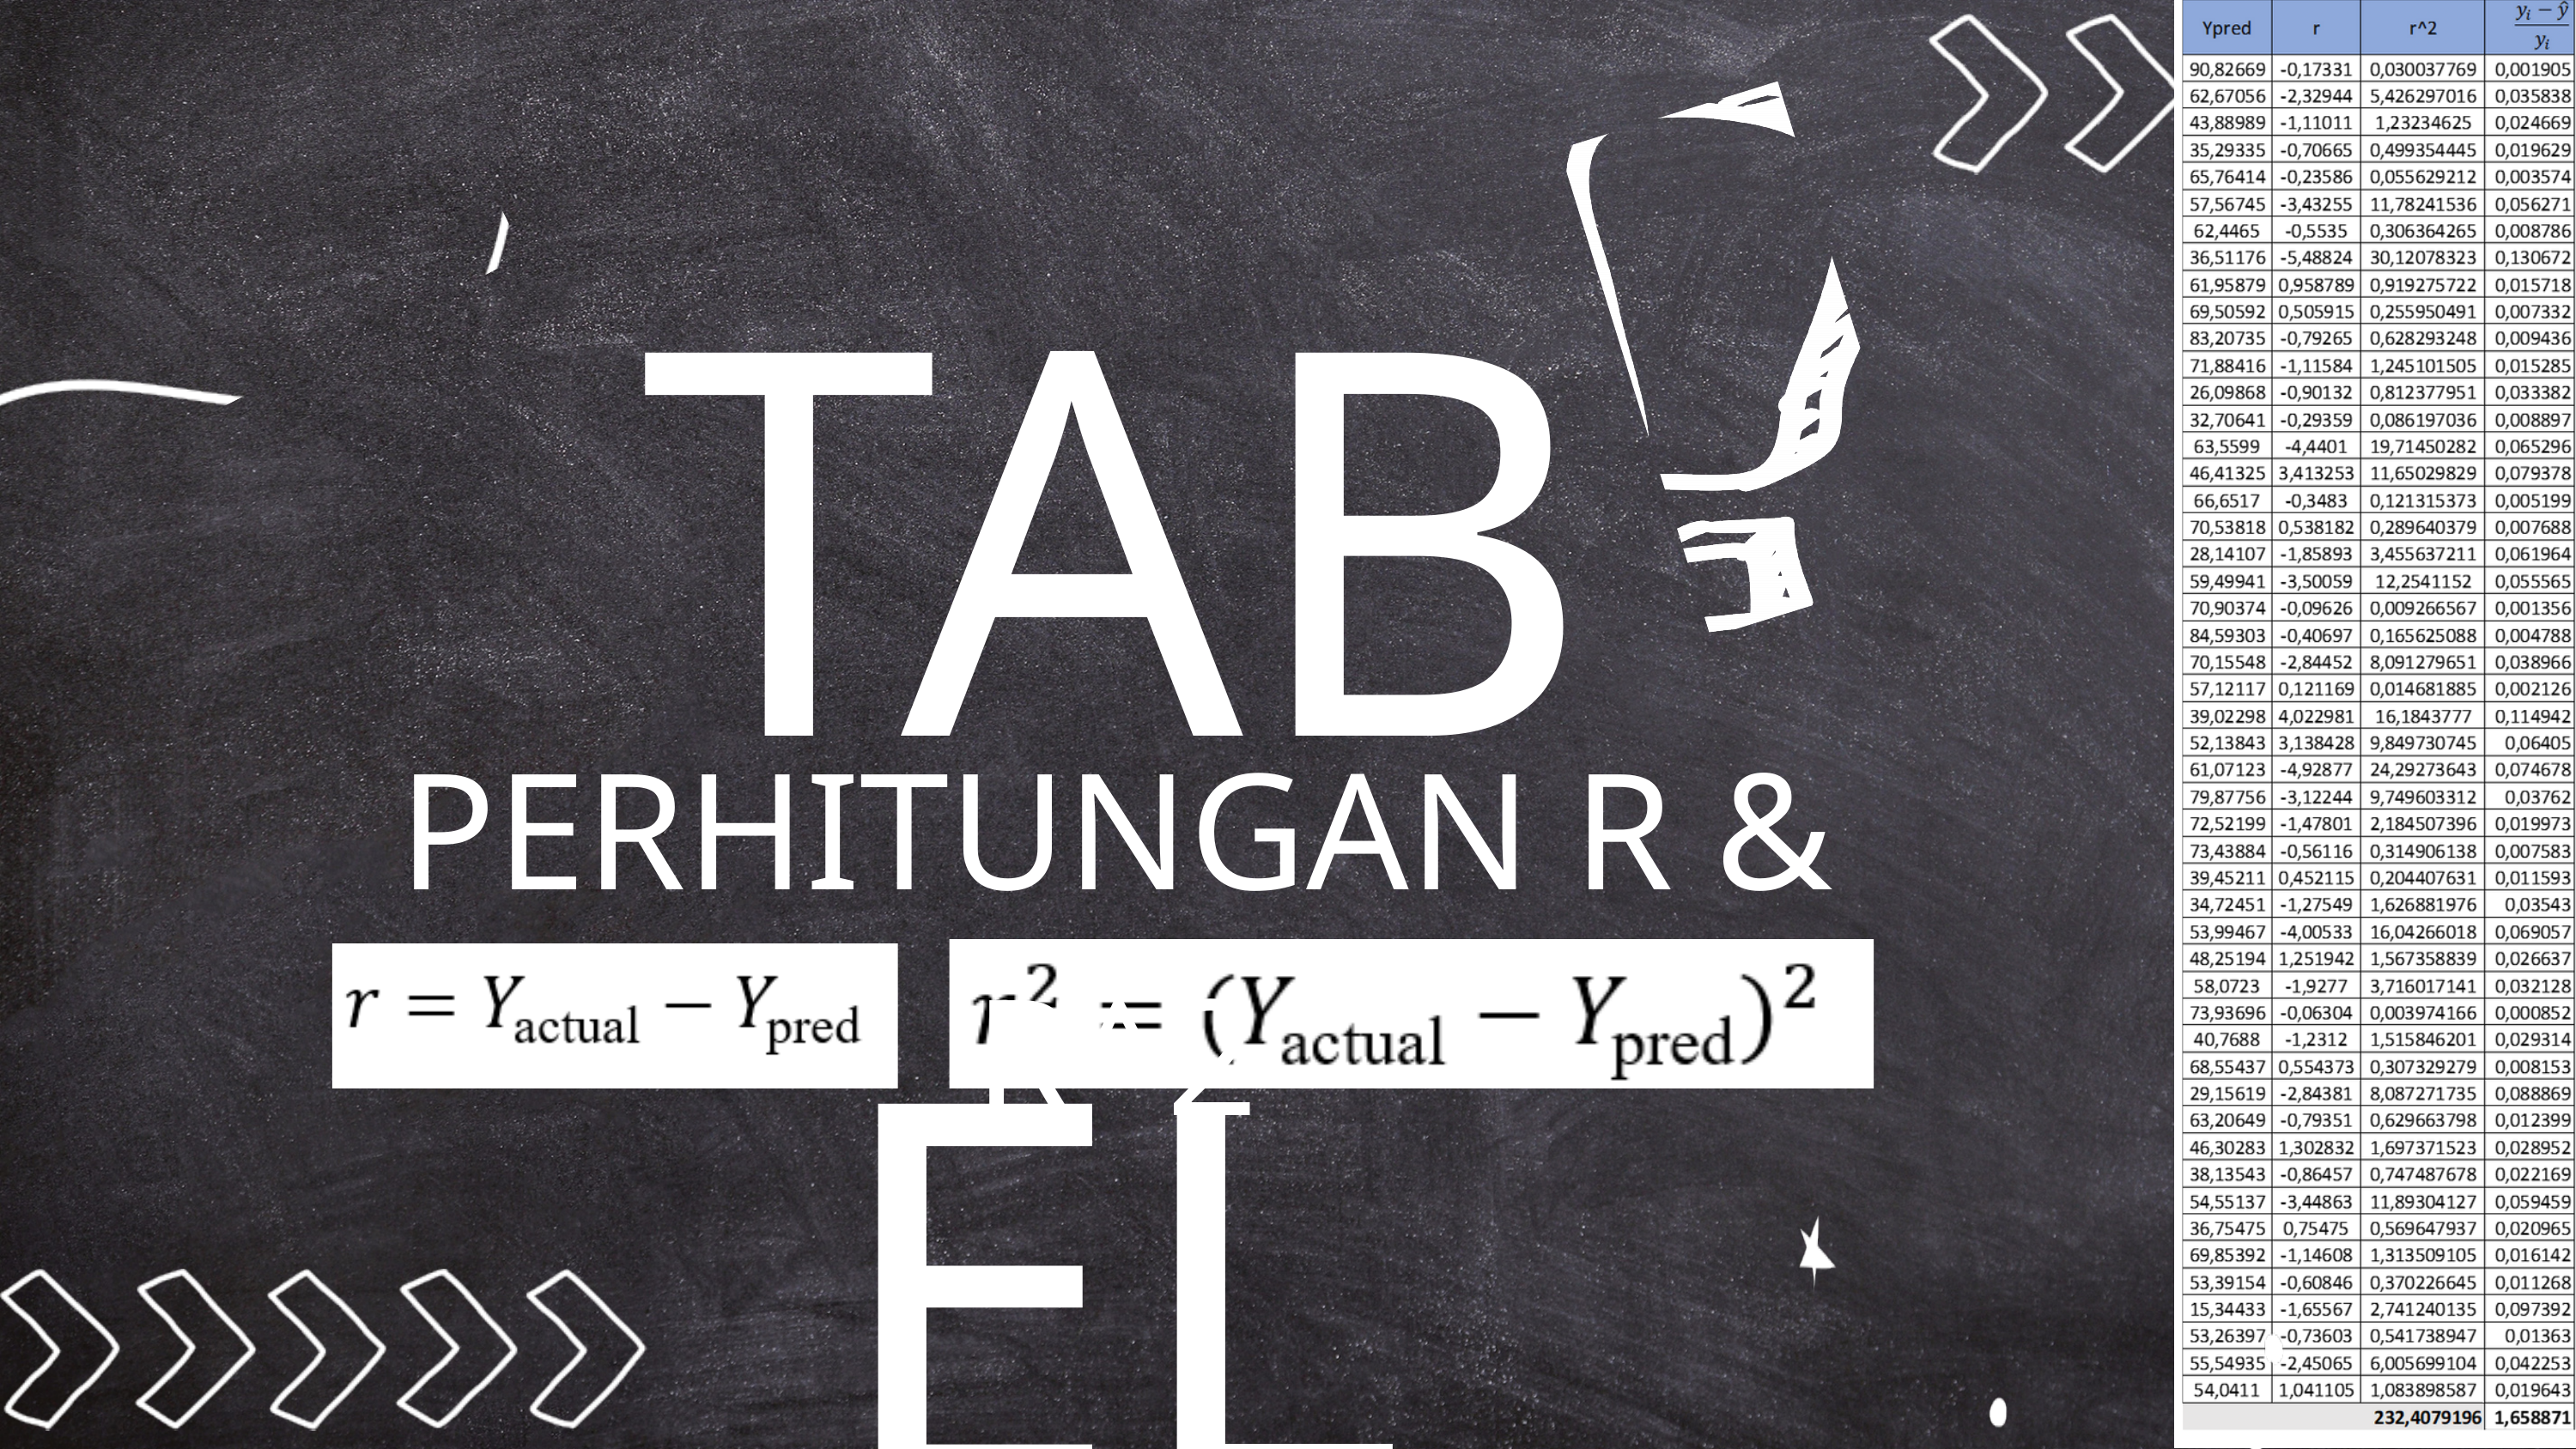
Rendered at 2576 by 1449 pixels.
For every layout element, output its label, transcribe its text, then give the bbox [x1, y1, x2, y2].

text_box [1628, 81, 1929, 637]
text_box PERHITUNGAN R & R^2 [359, 696, 605, 1148]
text_box [1724, 1216, 2169, 1449]
text_box [1929, 14, 2169, 175]
text_box [0, 1269, 605, 1431]
text_box [331, 943, 359, 1088]
text_box PERHITUNGAN R & R^2 [1628, 696, 1874, 1148]
text_box TABEL [605, 92, 1628, 1449]
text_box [2174, 0, 2576, 1449]
text_box [0, 0, 525, 516]
text_box [0, 0, 2173, 1449]
